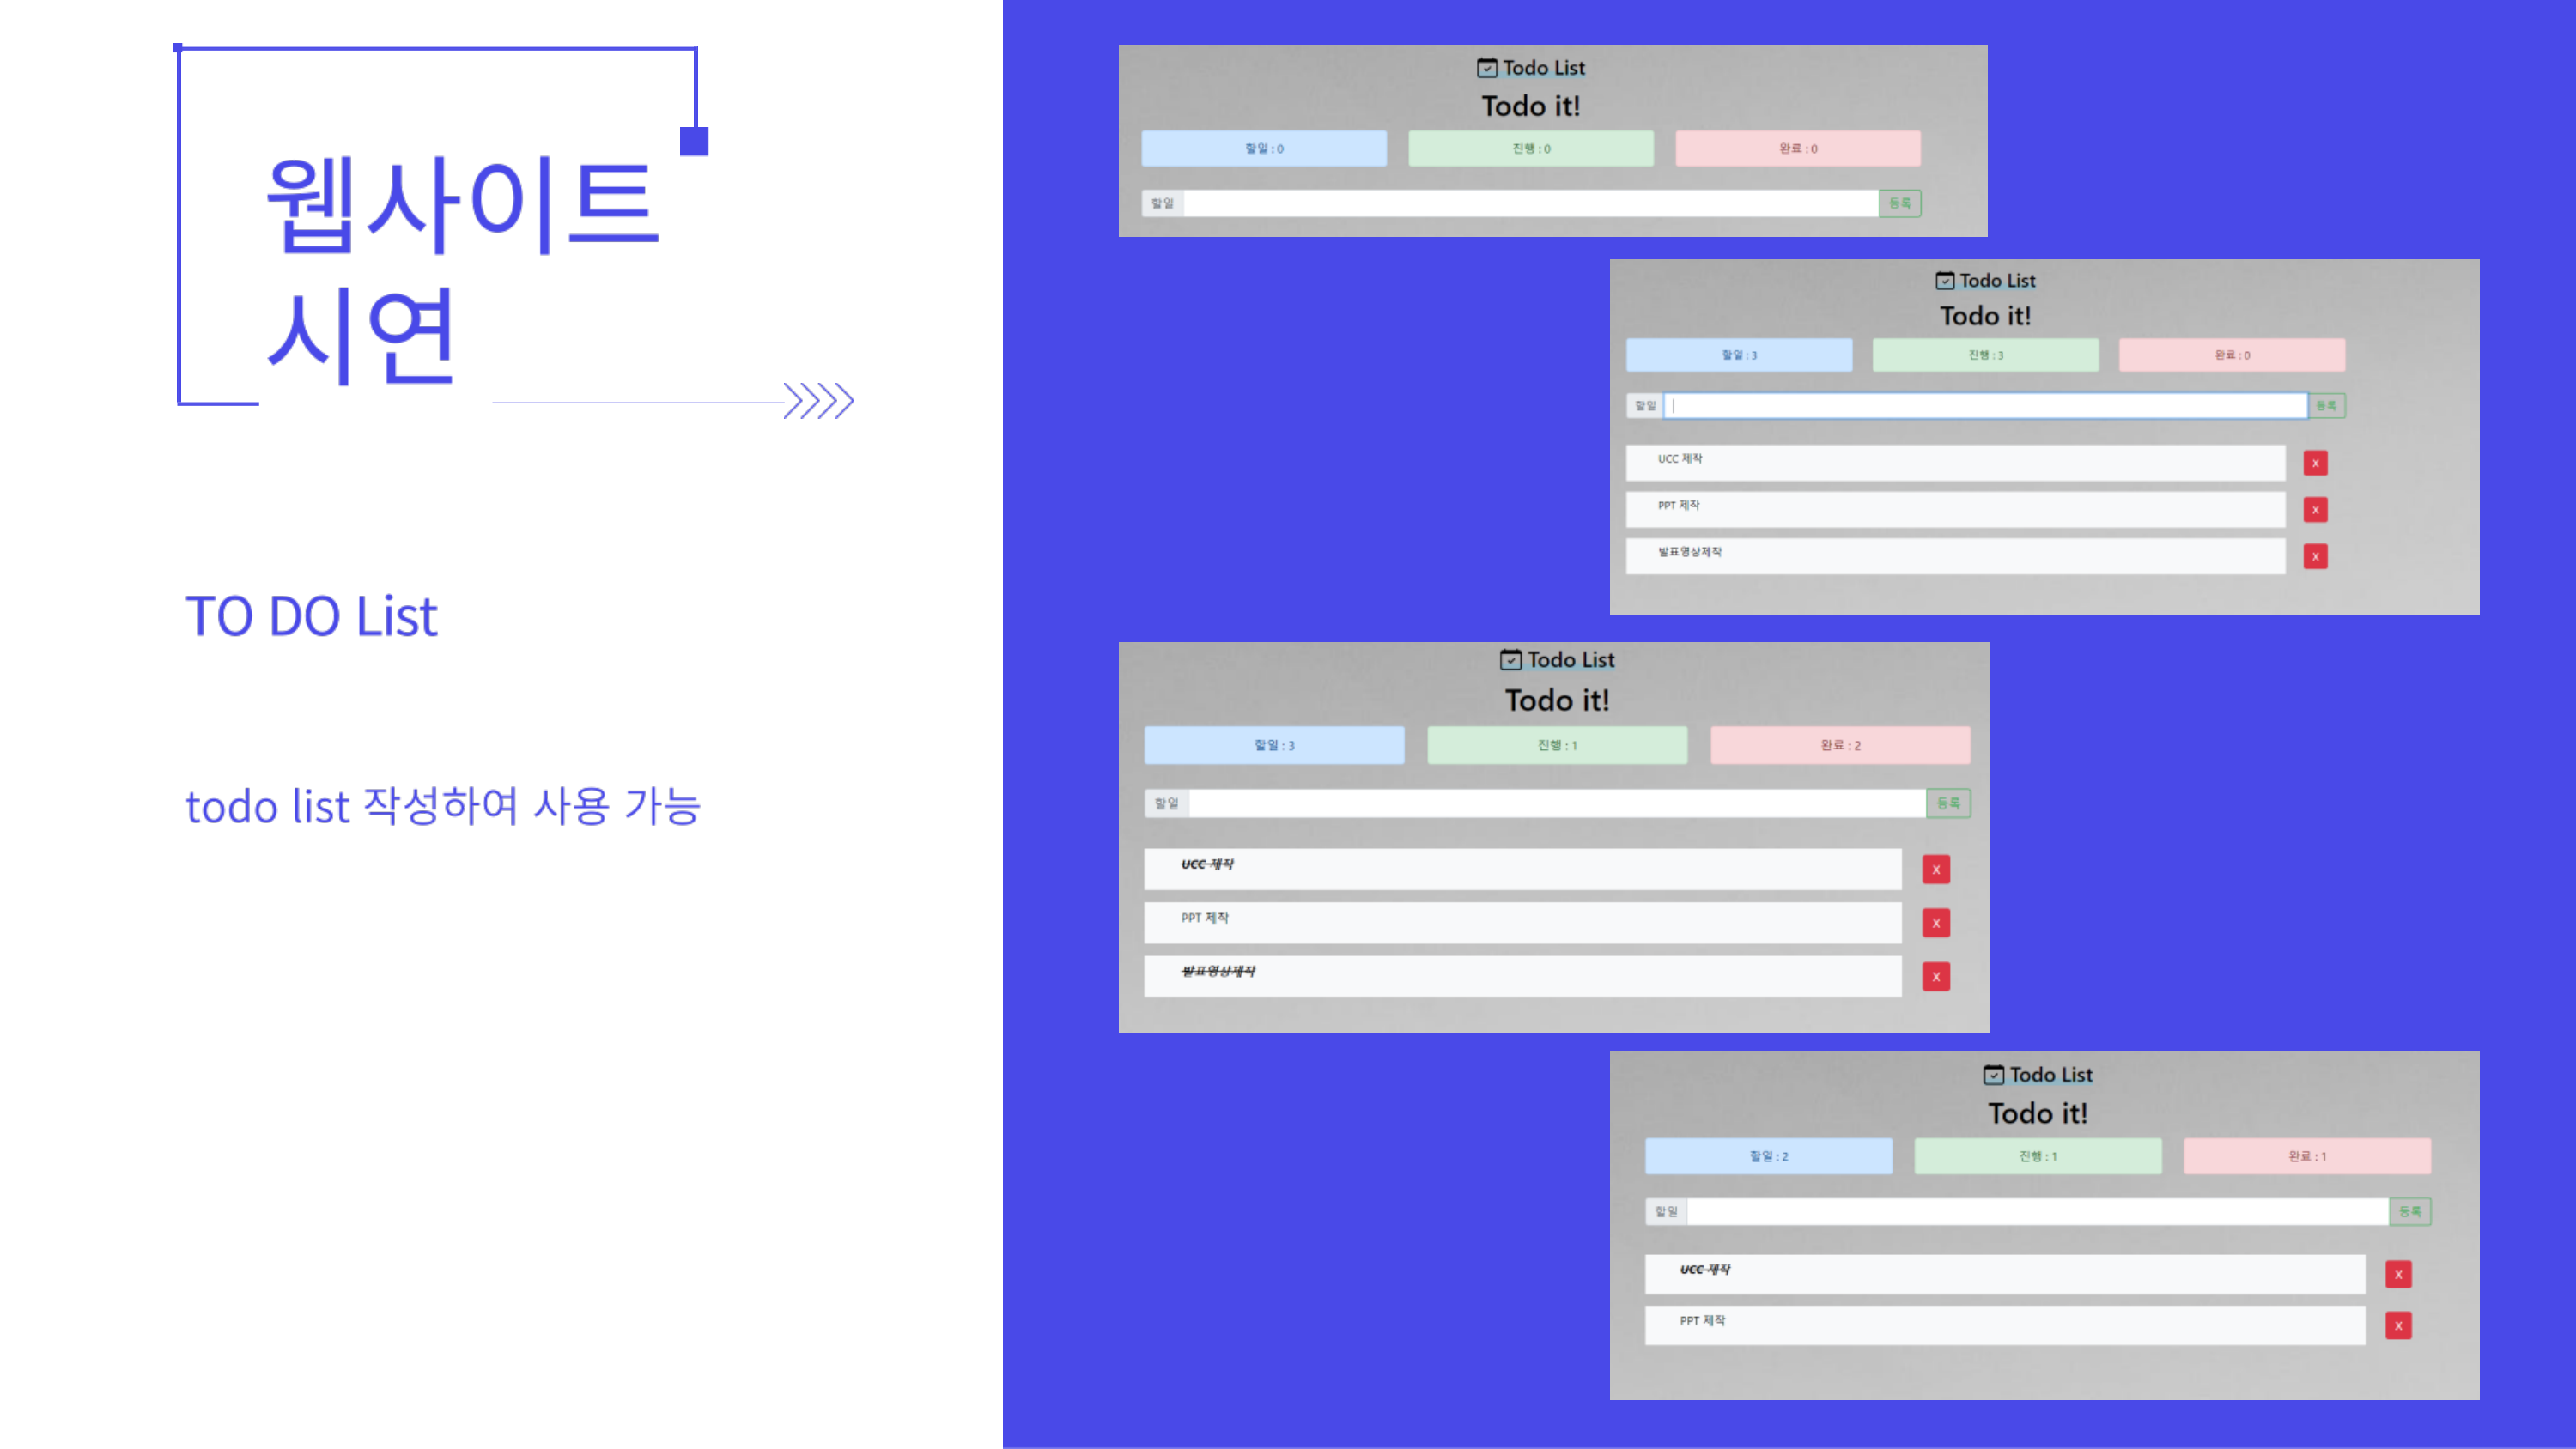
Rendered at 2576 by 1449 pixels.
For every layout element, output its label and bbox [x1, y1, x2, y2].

text_box [1609, 259, 2480, 615]
text_box [1003, 0, 2576, 1449]
text_box [177, 46, 181, 404]
picture [221, 106, 711, 437]
text_box [1609, 1051, 2480, 1400]
text_box [216, 362, 221, 446]
text_box [1119, 45, 1988, 237]
text_box [1119, 642, 1990, 1033]
text_box [436, 0, 440, 307]
text_box [679, 127, 709, 157]
picture [179, 768, 722, 855]
picture [177, 567, 462, 676]
text_box [784, 383, 855, 419]
text_box [694, 46, 698, 126]
text_box [173, 42, 185, 51]
